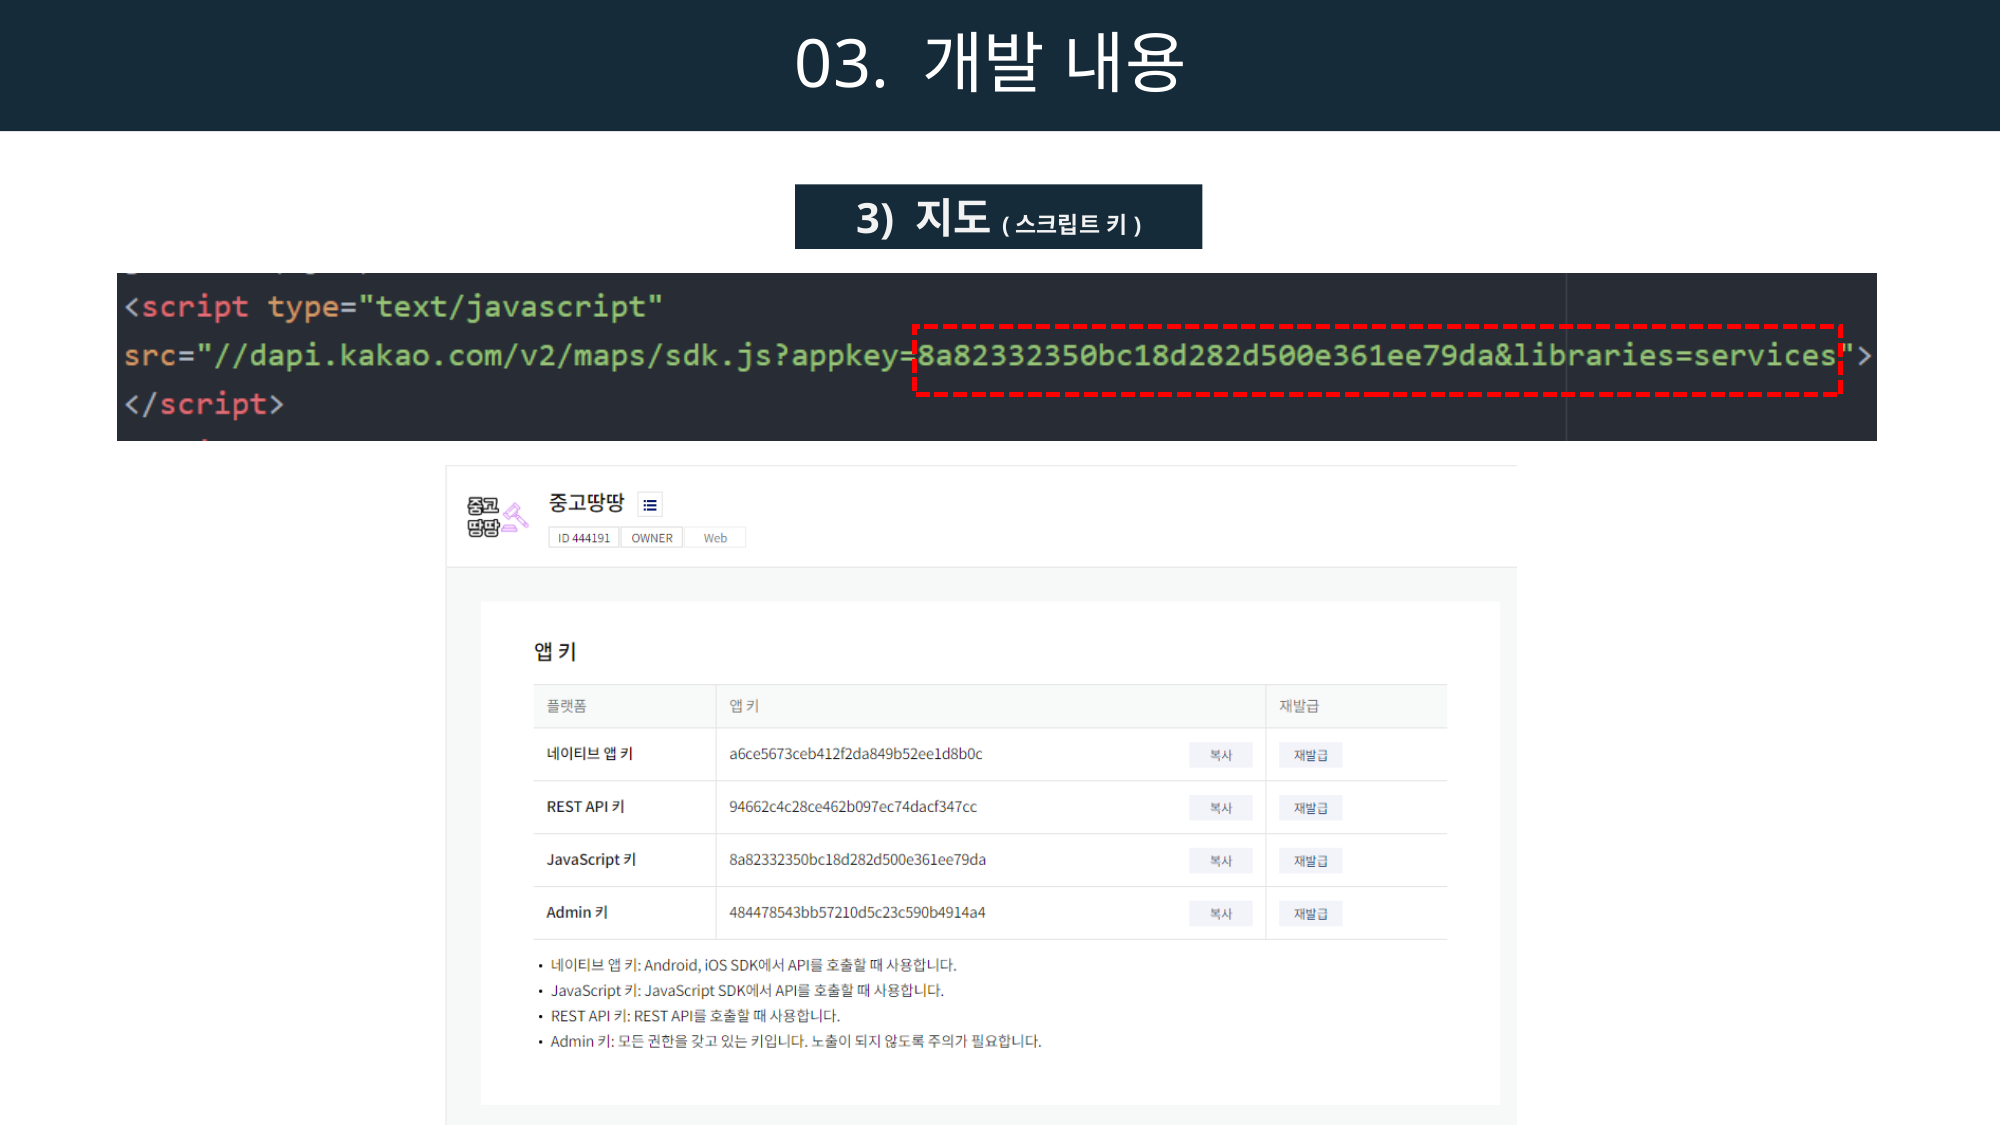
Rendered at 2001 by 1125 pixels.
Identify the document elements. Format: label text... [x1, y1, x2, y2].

picture [445, 462, 1517, 1125]
text_box [0, 0, 2000, 132]
text_box 3) 지도(스크립트 키) [795, 184, 1203, 249]
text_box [117, 273, 1877, 441]
text_box 03. 개발 내용 [779, 13, 1202, 109]
